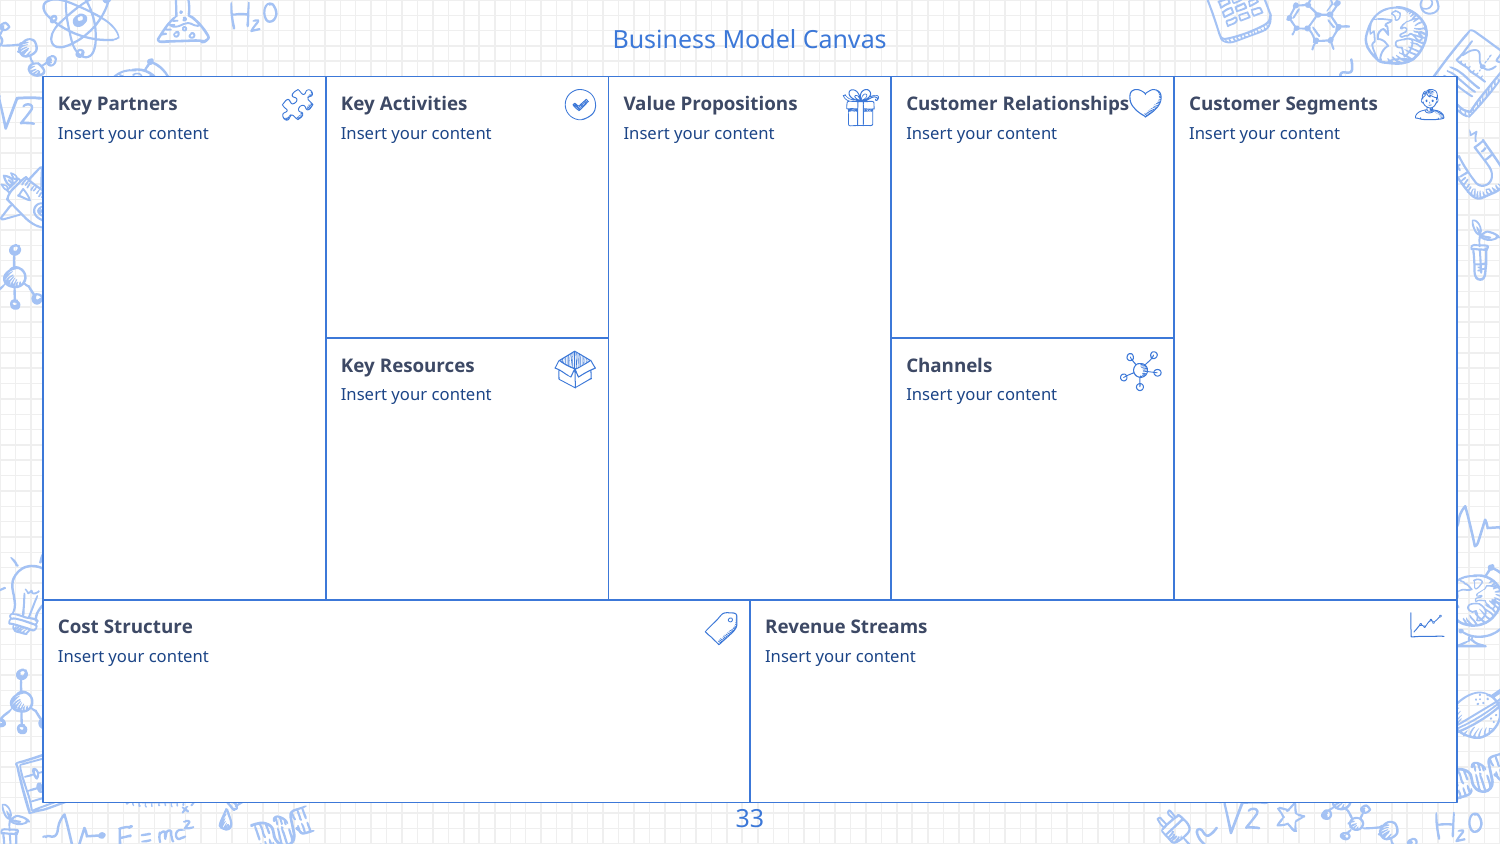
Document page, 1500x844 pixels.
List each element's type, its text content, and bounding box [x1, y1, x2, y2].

text_box [1415, 89, 1445, 121]
text_box Customer Segments Insert your content [1174, 76, 1457, 599]
text_box Key Partners Insert your content [42, 76, 326, 599]
slide_number 33 [705, 803, 795, 844]
text_box [842, 89, 879, 127]
title Business Model Canvas [42, 0, 1457, 76]
text_box [1129, 89, 1162, 118]
text_box [281, 89, 314, 121]
text_box [704, 612, 738, 646]
text_box [554, 350, 596, 389]
text_box Key Resources Insert your content [326, 338, 608, 599]
text_box Value Propositions Insert your content [608, 76, 891, 599]
text_box Key Activities Insert your content [326, 76, 608, 338]
text_box Channels Insert your content [891, 338, 1174, 599]
text_box [1120, 351, 1162, 392]
text_box Cost Structure Insert your content [42, 599, 749, 803]
text_box Customer Relationships Insert your content [891, 76, 1174, 338]
text_box [1413, 614, 1442, 633]
text_box Revenue Streams Insert your content [749, 599, 1457, 803]
